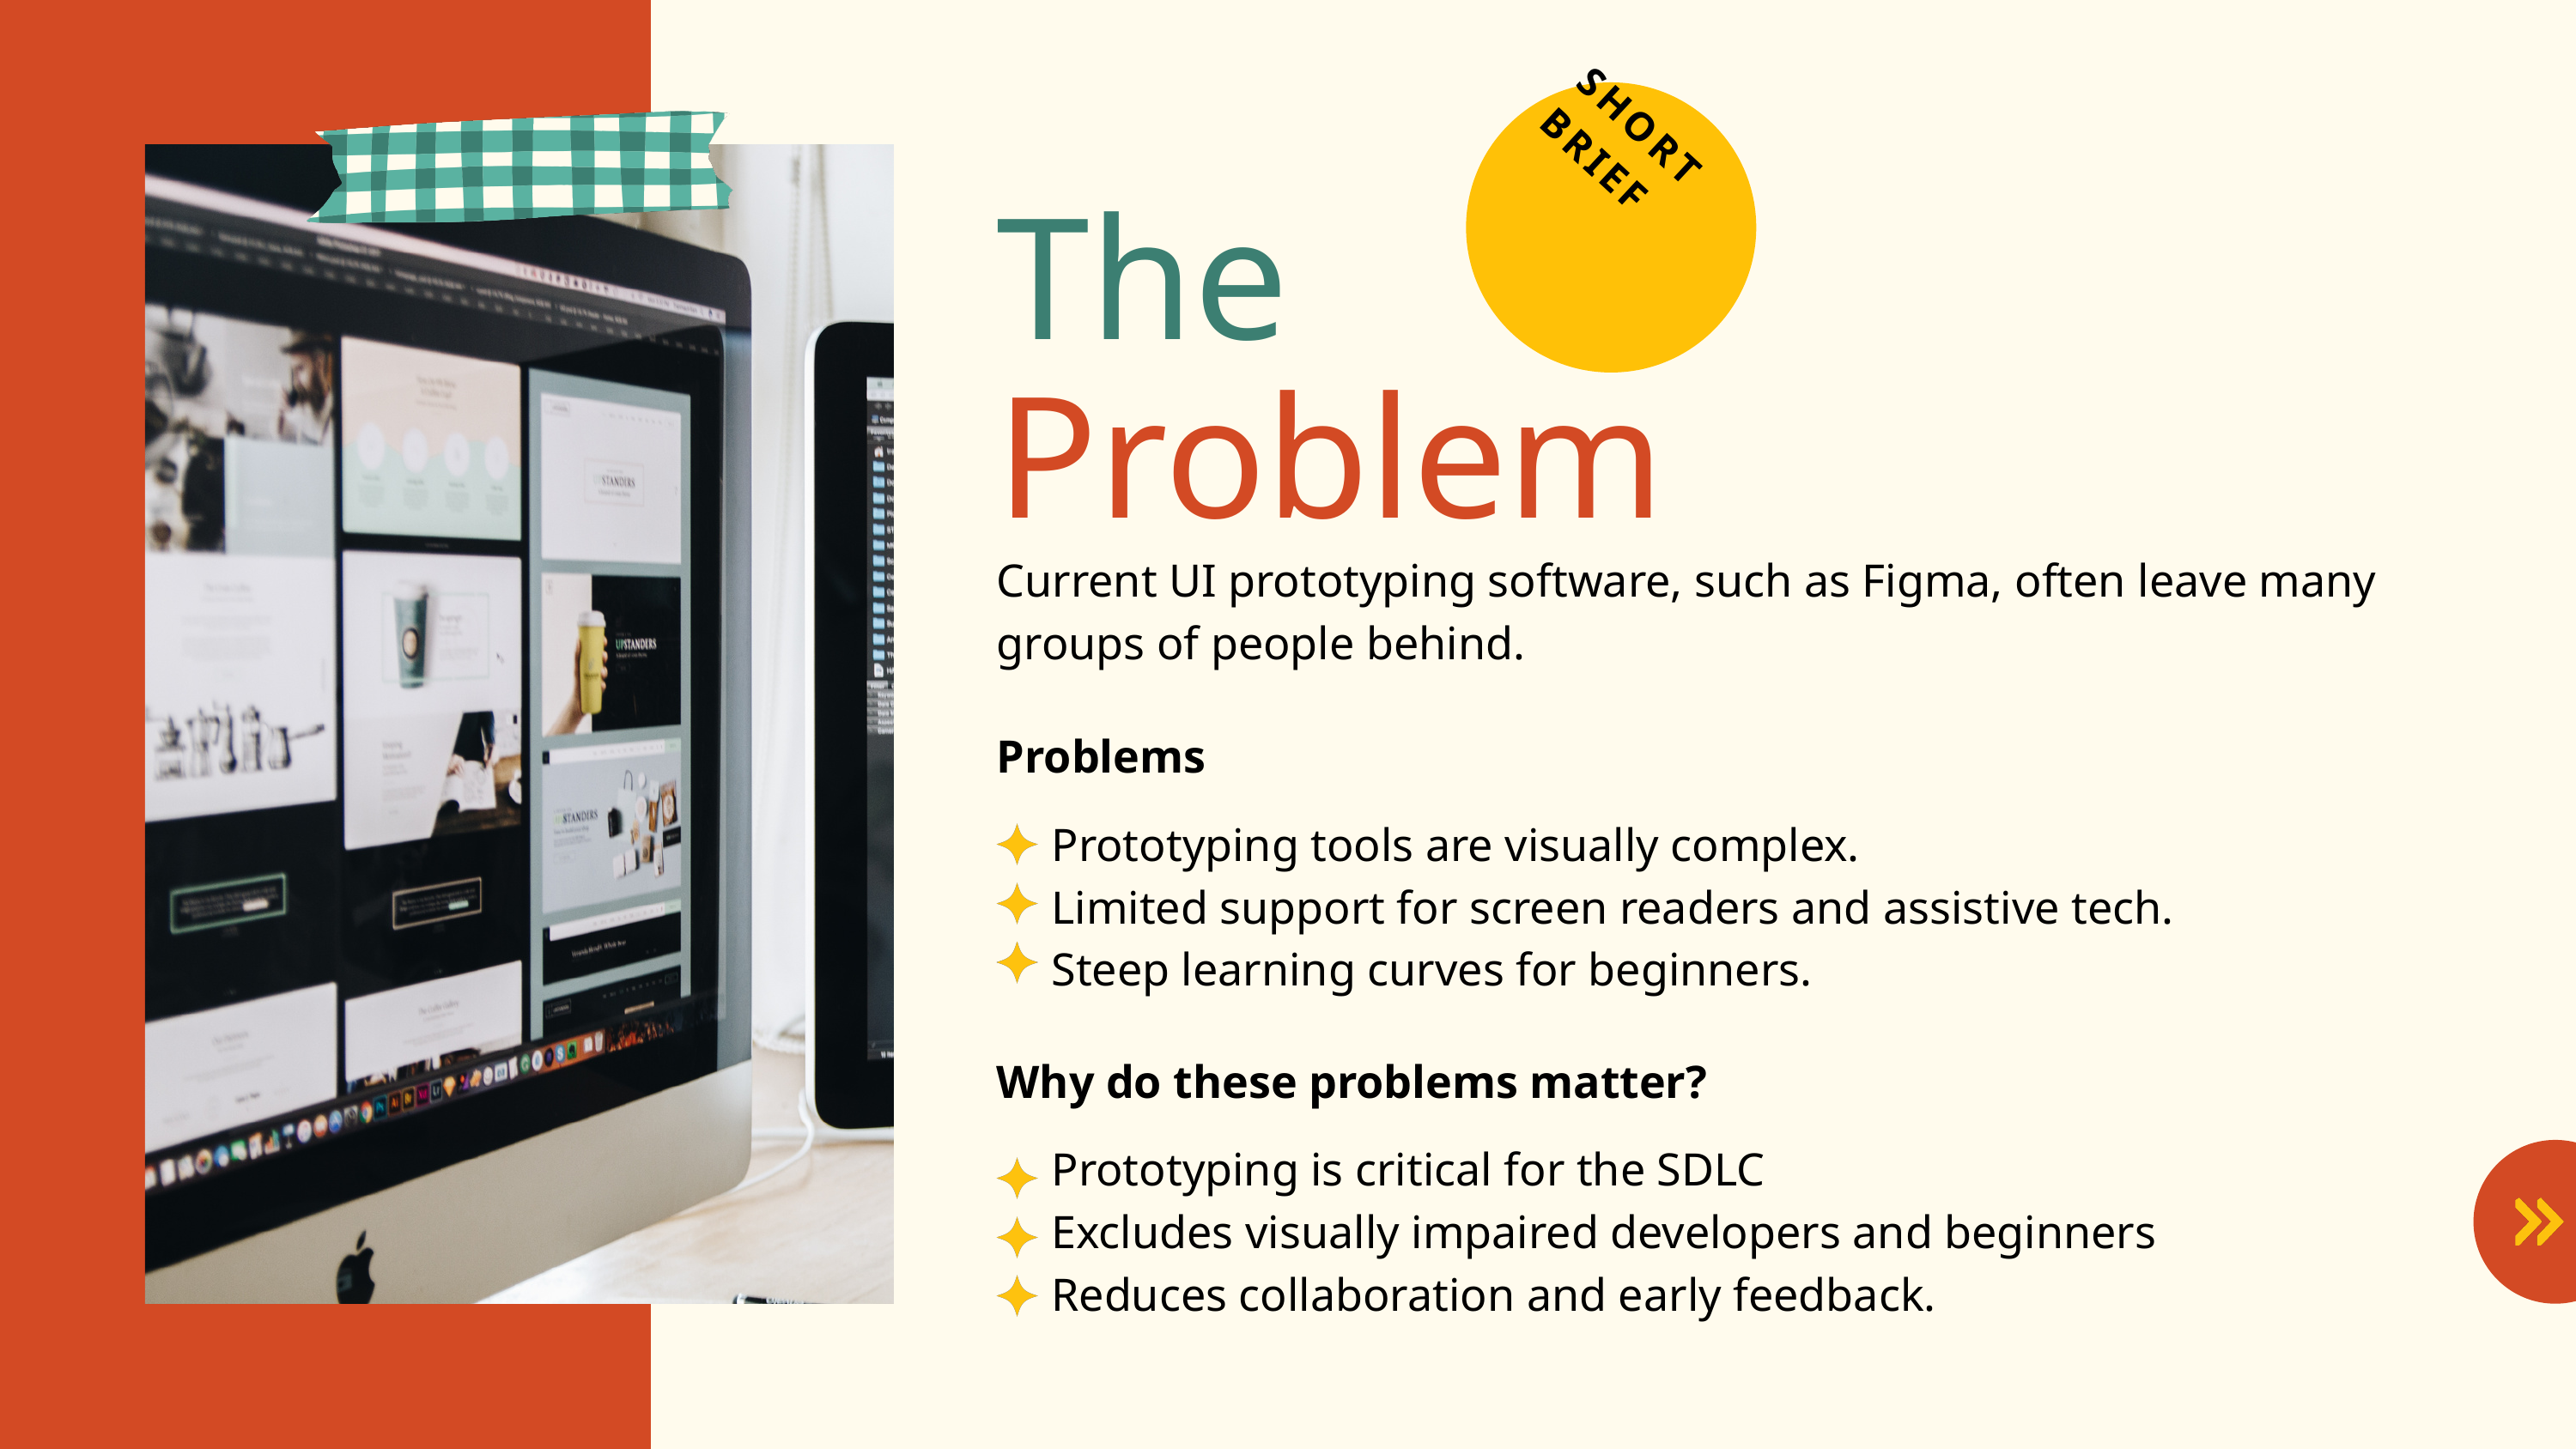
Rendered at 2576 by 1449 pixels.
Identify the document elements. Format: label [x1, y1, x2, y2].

text_box [2473, 1139, 2576, 1304]
text_box [144, 144, 895, 1304]
text_box [651, 0, 2576, 1449]
text_box [1466, 82, 1757, 373]
text_box [305, 111, 646, 143]
